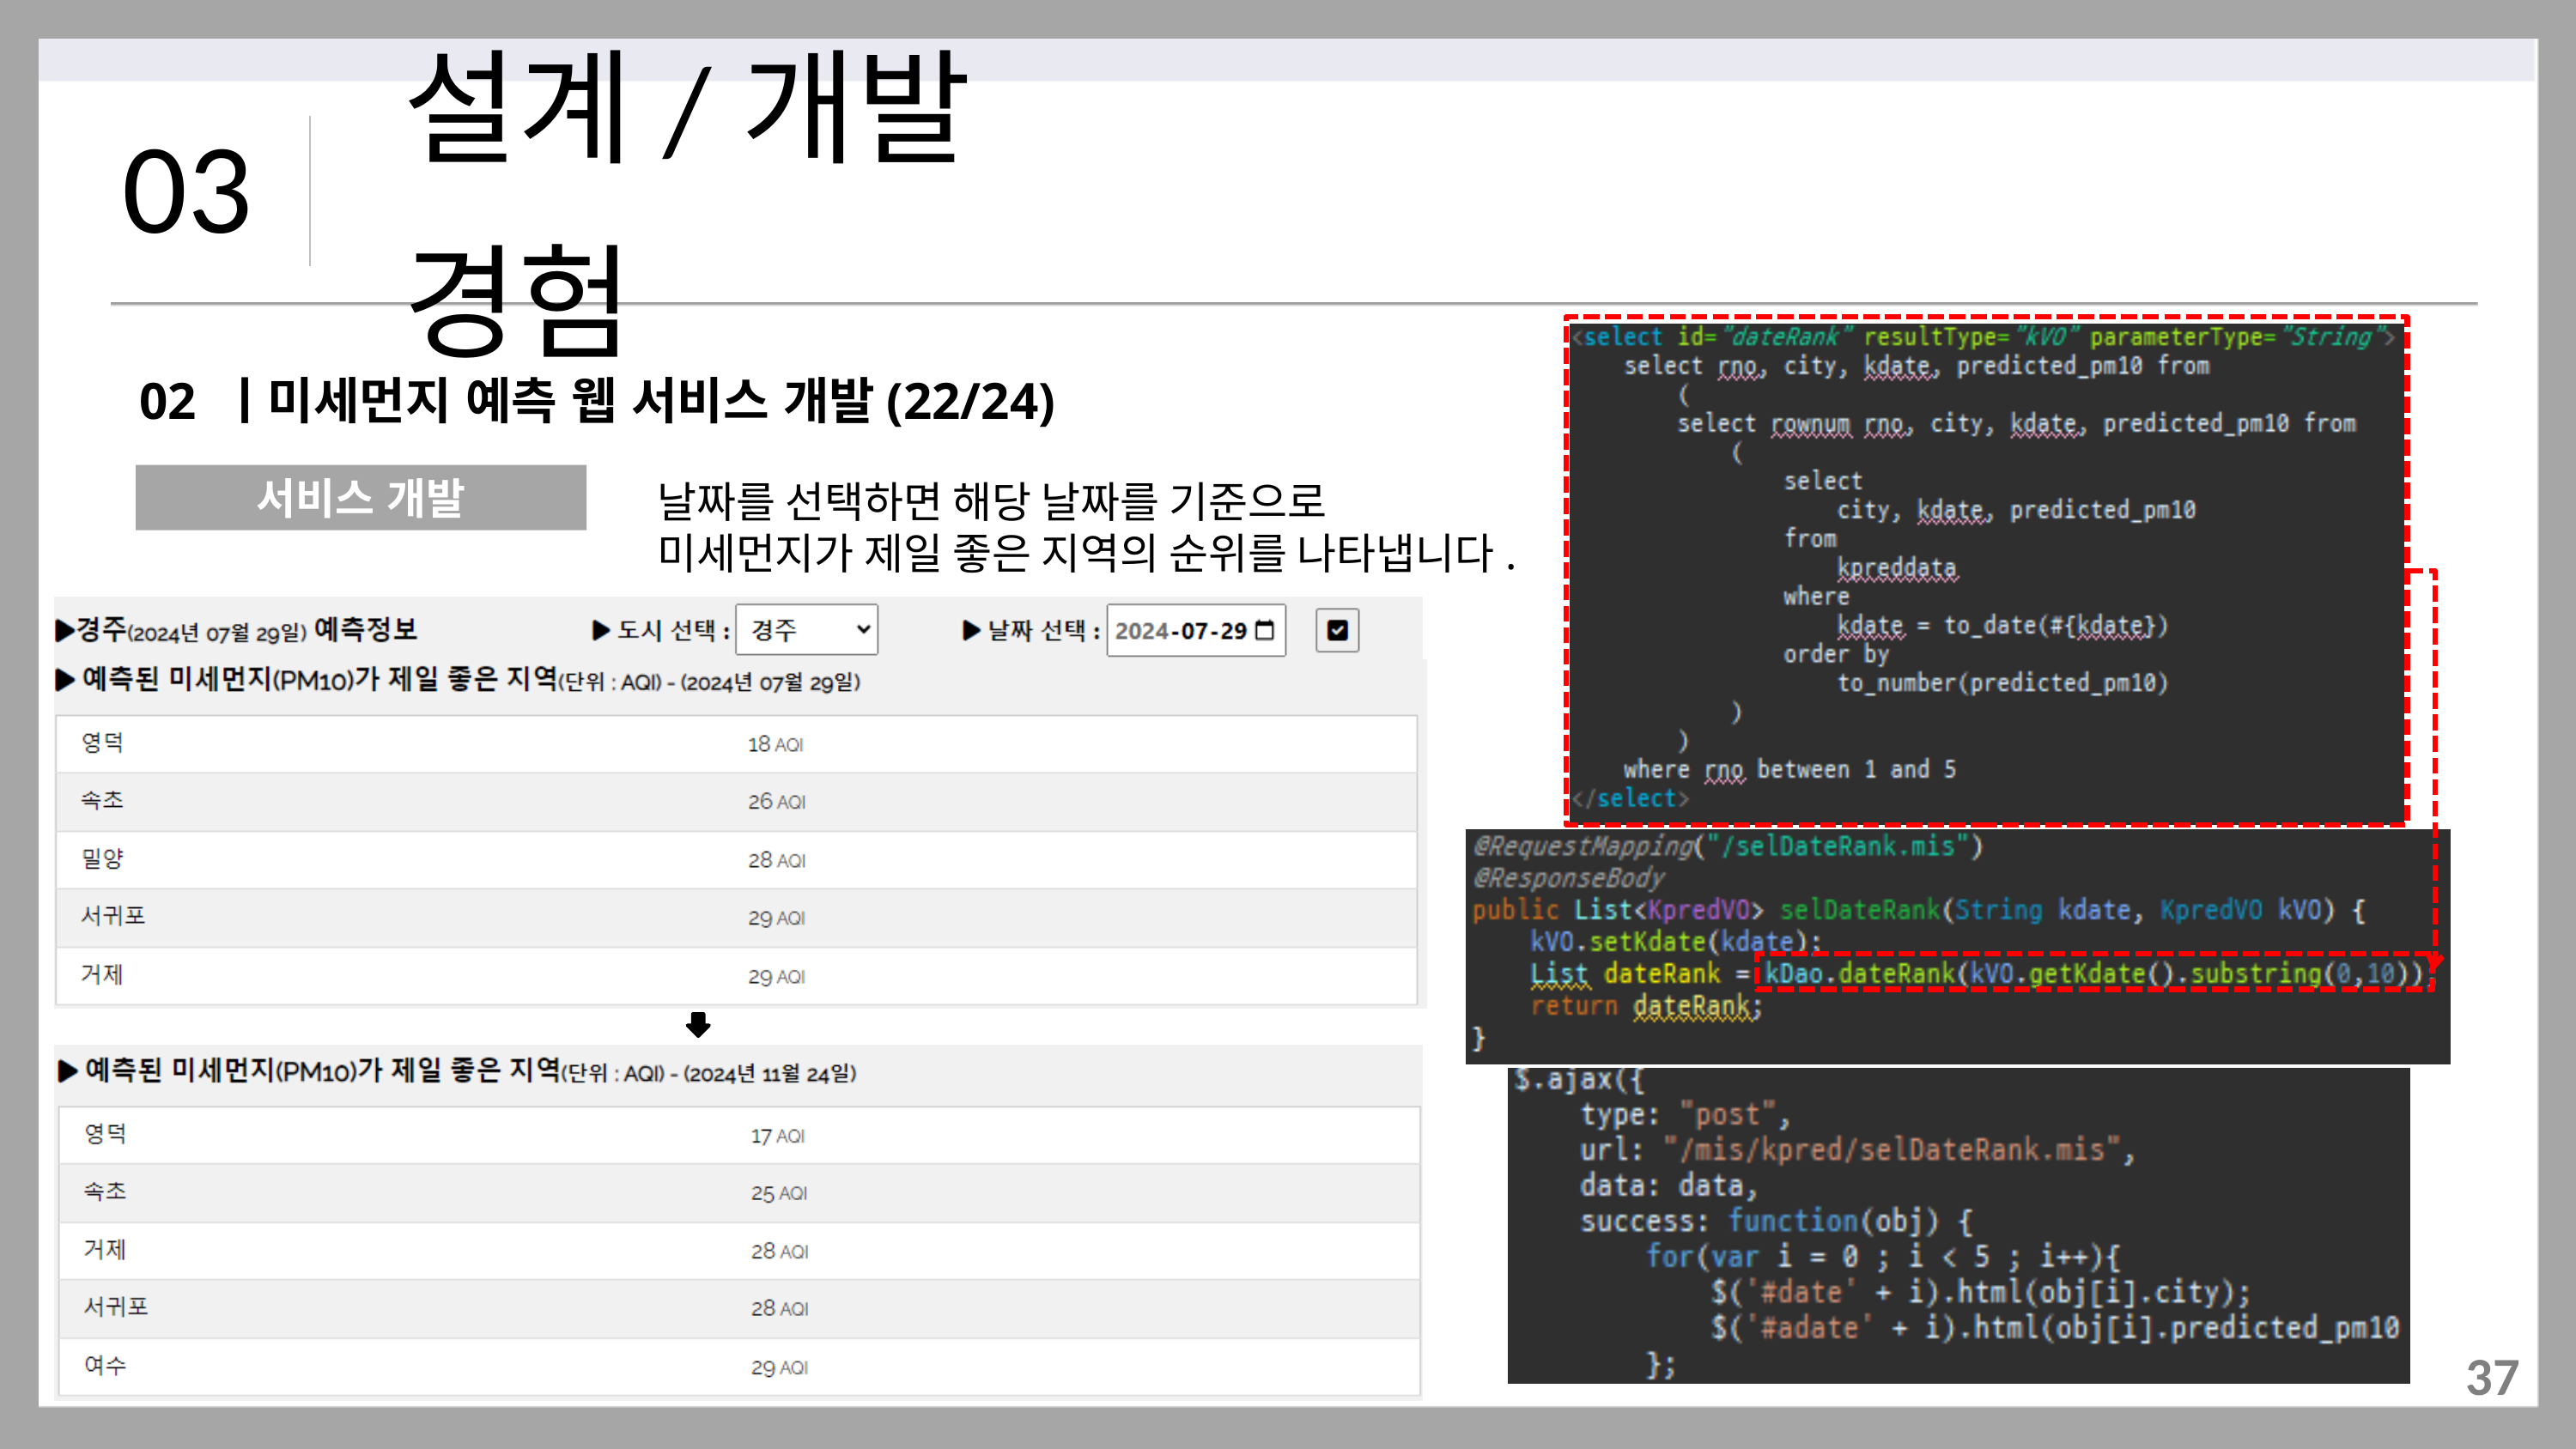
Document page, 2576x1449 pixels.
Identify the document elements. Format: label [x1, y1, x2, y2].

text_box [2407, 570, 2433, 973]
picture [39, 39, 2539, 1408]
